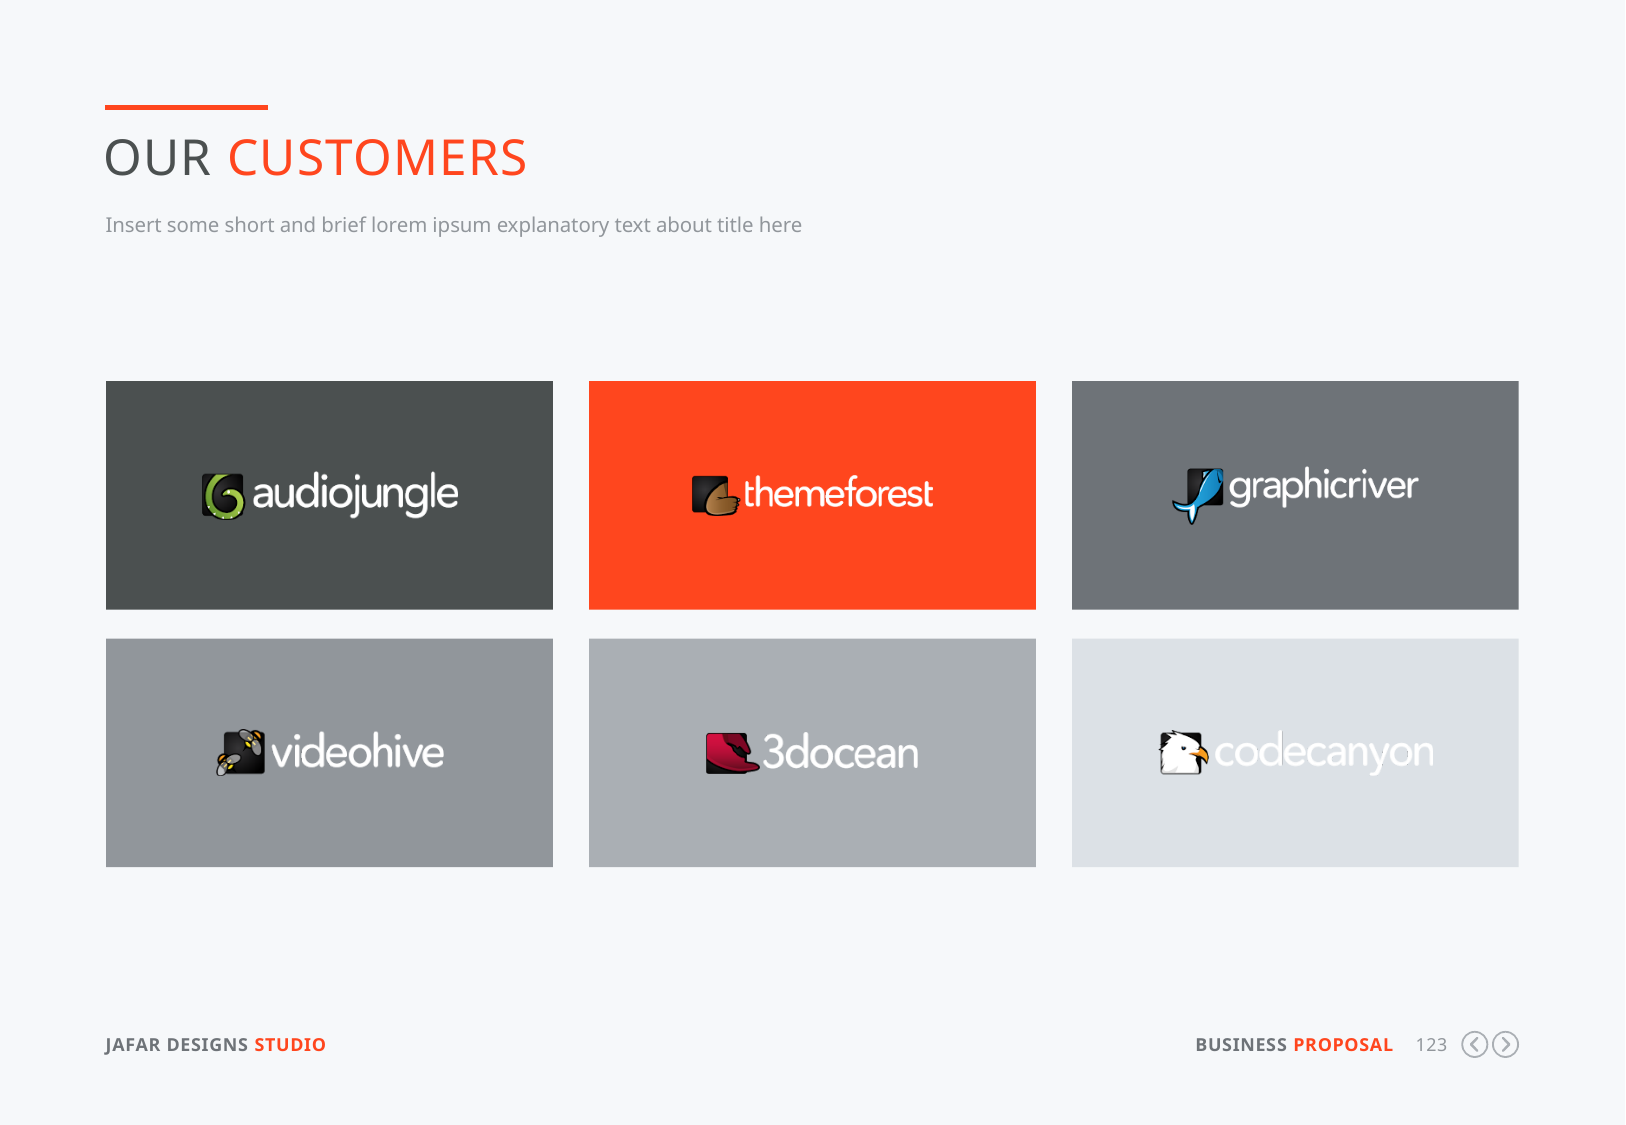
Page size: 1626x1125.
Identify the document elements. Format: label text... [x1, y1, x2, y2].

picture [706, 732, 918, 774]
picture [215, 729, 444, 776]
picture [692, 475, 933, 516]
text_box [105, 638, 554, 868]
list Insert some short and brief lorem ipsum explanatory text about title here [105, 209, 1519, 241]
text_box [1071, 638, 1520, 868]
picture [1157, 730, 1433, 776]
picture [201, 471, 458, 520]
text_box [588, 638, 1037, 868]
text_box [588, 380, 1037, 611]
text_box [1071, 380, 1520, 611]
picture [1172, 466, 1419, 525]
list Our Customers [103, 125, 1518, 188]
text_box [105, 380, 554, 611]
